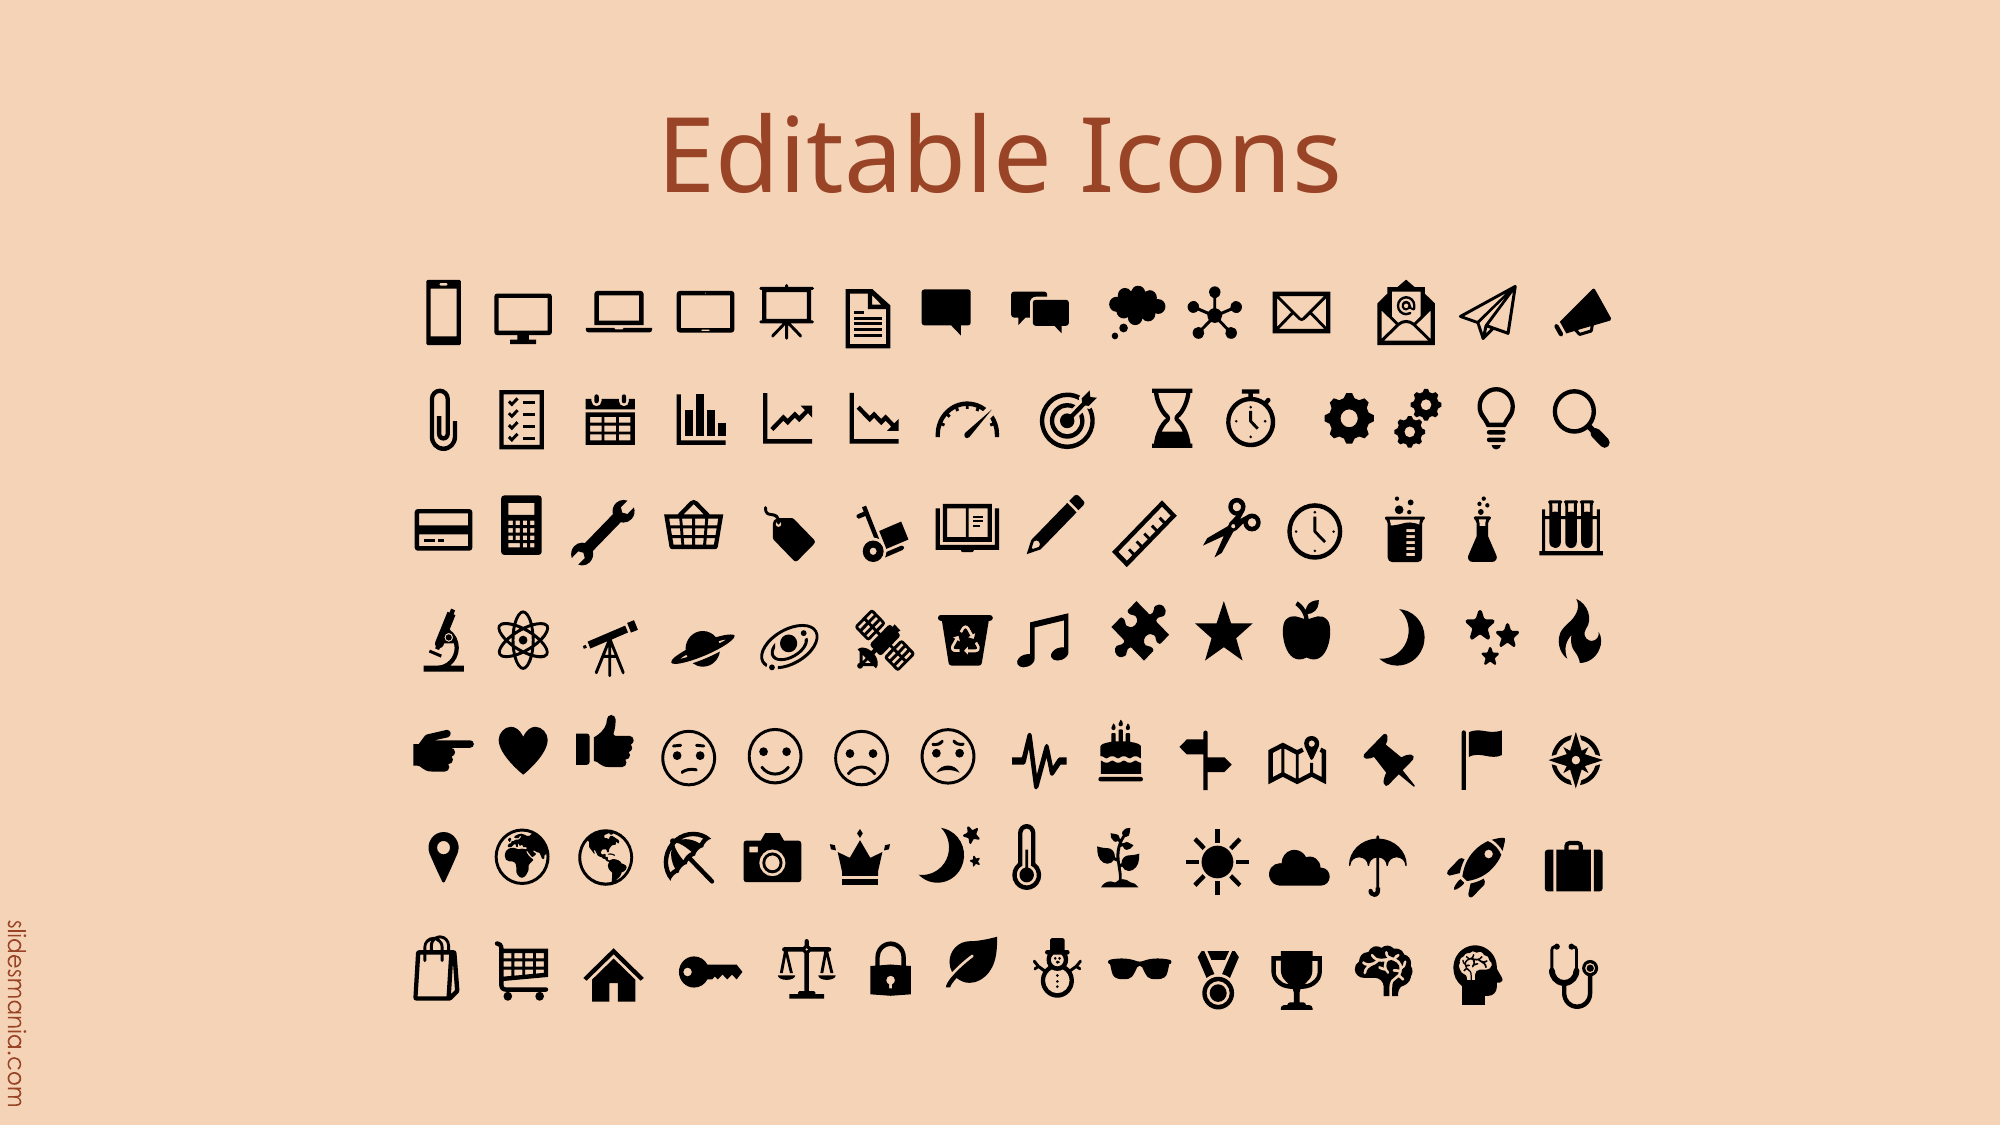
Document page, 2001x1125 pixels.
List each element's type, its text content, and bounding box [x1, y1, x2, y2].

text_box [676, 394, 726, 446]
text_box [575, 714, 634, 768]
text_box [1548, 731, 1604, 789]
text_box [1203, 497, 1261, 558]
text_box [501, 495, 542, 555]
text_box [918, 826, 981, 883]
text_box [429, 388, 458, 452]
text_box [1467, 496, 1498, 563]
text_box [663, 831, 715, 884]
title Editable Icons [68, 69, 1932, 232]
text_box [1445, 837, 1507, 898]
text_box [1287, 502, 1343, 560]
text_box [1187, 286, 1242, 339]
text_box [1379, 609, 1425, 666]
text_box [1039, 390, 1098, 450]
text_box [1348, 835, 1407, 897]
text_box [764, 506, 815, 562]
text_box [428, 832, 459, 883]
text_box [678, 956, 743, 988]
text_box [856, 505, 909, 563]
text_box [1197, 950, 1240, 1010]
text_box [571, 499, 635, 566]
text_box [1010, 823, 1043, 891]
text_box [1026, 494, 1086, 555]
text_box [1017, 613, 1069, 668]
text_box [578, 828, 634, 887]
text_box [759, 283, 815, 340]
text_box [1269, 849, 1330, 886]
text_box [499, 389, 545, 450]
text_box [670, 630, 737, 667]
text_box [829, 828, 891, 885]
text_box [582, 619, 639, 678]
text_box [494, 828, 550, 886]
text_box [1010, 291, 1070, 334]
text_box [1363, 733, 1415, 787]
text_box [1461, 730, 1503, 791]
text_box [1458, 285, 1517, 340]
text_box [1012, 732, 1067, 790]
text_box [935, 503, 1000, 553]
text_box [494, 941, 549, 1002]
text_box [1394, 388, 1442, 448]
text_box [1453, 945, 1503, 1005]
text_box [747, 727, 803, 785]
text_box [1098, 719, 1144, 782]
text_box [937, 615, 993, 666]
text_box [743, 832, 802, 883]
text_box [1107, 958, 1172, 980]
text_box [1548, 943, 1599, 1010]
text_box [1152, 388, 1193, 448]
text_box [413, 729, 474, 772]
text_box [583, 947, 645, 1002]
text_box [1544, 840, 1603, 892]
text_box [920, 727, 976, 785]
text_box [1158, 783, 1250, 896]
text_box [413, 935, 460, 1001]
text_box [414, 508, 473, 551]
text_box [849, 392, 899, 444]
text_box [1179, 730, 1232, 782]
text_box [762, 392, 813, 444]
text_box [661, 729, 717, 787]
text_box [1539, 500, 1603, 556]
text_box [676, 290, 735, 333]
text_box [935, 401, 1000, 439]
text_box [1224, 389, 1278, 448]
text_box [921, 289, 971, 336]
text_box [585, 290, 653, 333]
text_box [777, 938, 836, 999]
text_box [1558, 598, 1602, 663]
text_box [756, 623, 820, 671]
text_box [1324, 393, 1374, 444]
text_box [1282, 600, 1331, 660]
text_box [426, 279, 461, 346]
text_box [1195, 601, 1253, 661]
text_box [1384, 496, 1426, 563]
text_box [945, 936, 998, 988]
text_box [1354, 945, 1413, 997]
text_box [1111, 601, 1170, 661]
text_box [1097, 827, 1140, 888]
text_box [845, 288, 891, 349]
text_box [423, 608, 465, 672]
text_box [1553, 288, 1612, 337]
text_box [855, 609, 915, 671]
text_box [1552, 389, 1610, 448]
text_box [494, 293, 552, 345]
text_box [1477, 386, 1516, 450]
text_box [1377, 279, 1436, 346]
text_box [1268, 735, 1327, 785]
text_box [1032, 937, 1083, 998]
text_box [498, 726, 548, 775]
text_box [1465, 609, 1520, 665]
text_box [664, 499, 724, 550]
text_box [1112, 500, 1177, 568]
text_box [585, 394, 636, 446]
text_box [870, 941, 911, 996]
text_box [1108, 285, 1166, 340]
text_box [1271, 951, 1322, 1010]
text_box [833, 729, 890, 787]
text_box [1272, 291, 1331, 334]
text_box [495, 610, 551, 671]
